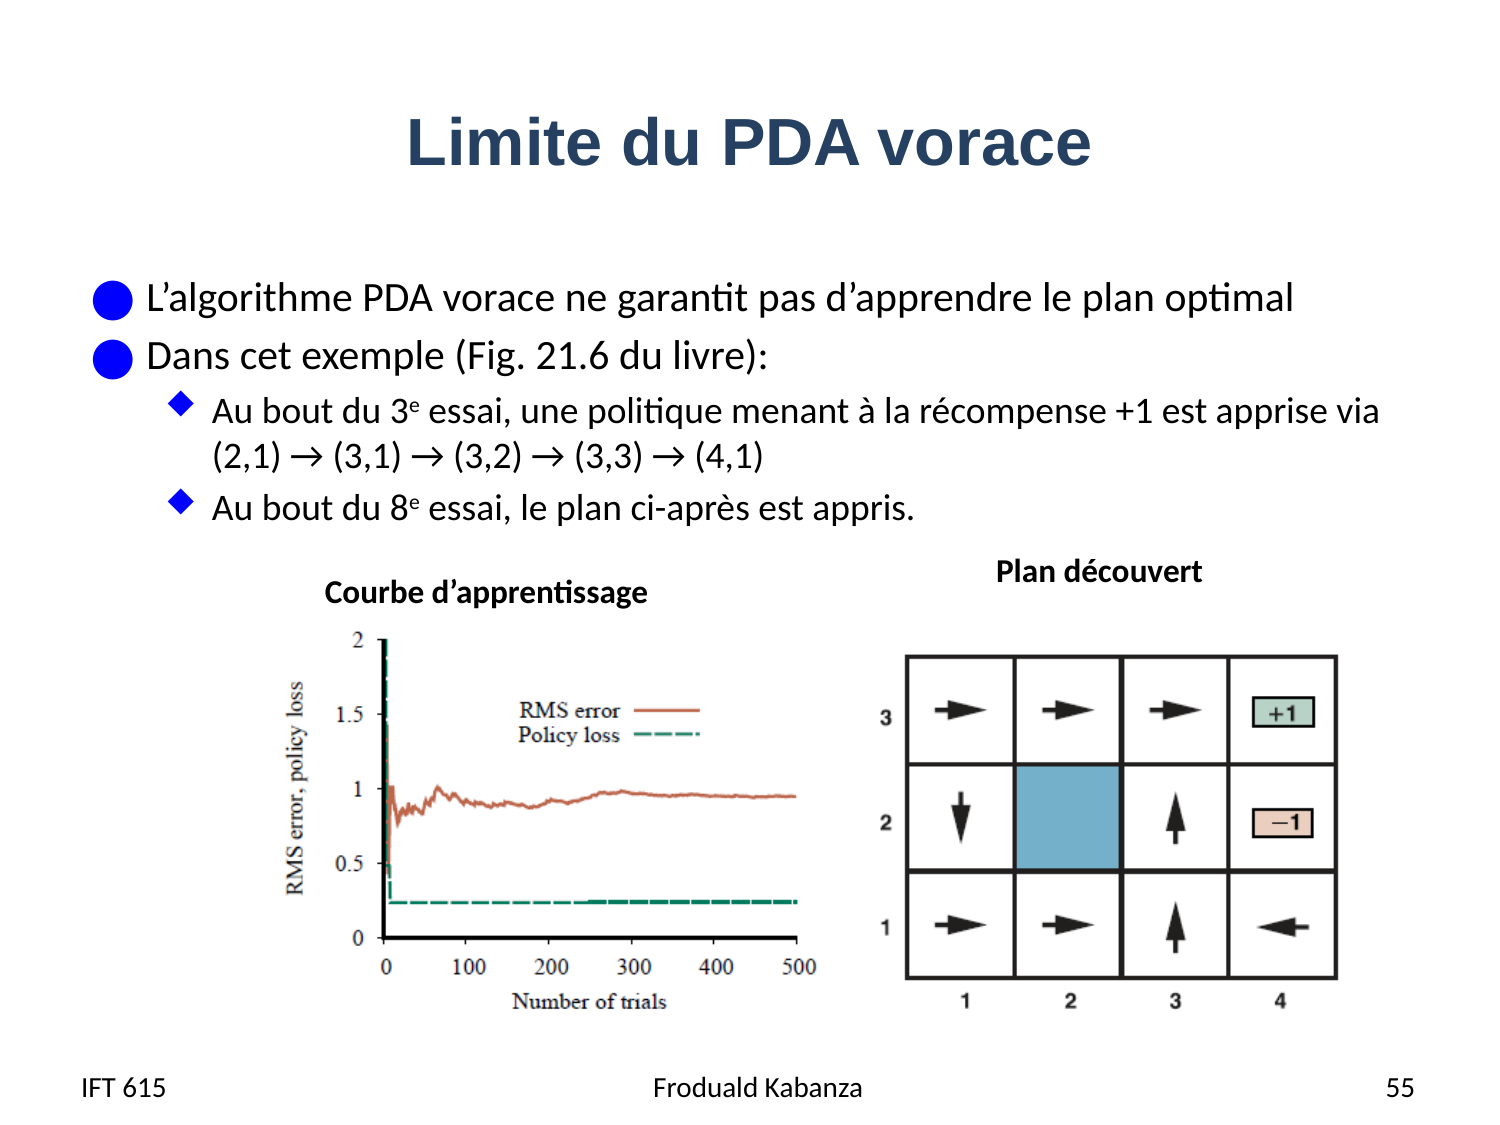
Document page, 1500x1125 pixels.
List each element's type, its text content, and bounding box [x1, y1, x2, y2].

list L’algorithme PDA vorace ne garantit pas d’apprendre le plan optimal Dans cet exemple (Fig. 21.6 du livre): Au bout du 3e essai, une politique menant à la récompense +1 est apprise via (2,1) → (3,1) → (3,2) → (3,3) → (4,1) Au bout du 8e essai, le plan ci-après est appris. [75, 262, 1425, 1005]
text_box Courbe d’apprentissage [244, 562, 729, 618]
text_box Plan découvert [857, 541, 1342, 597]
picture [267, 618, 1343, 1031]
slide_number 55 [1080, 1056, 1431, 1117]
slide_number IFT 615 [66, 1056, 356, 1117]
footer Froduald Kabanza [520, 1056, 996, 1117]
title Limite du PDA vorace [75, 45, 1425, 233]
